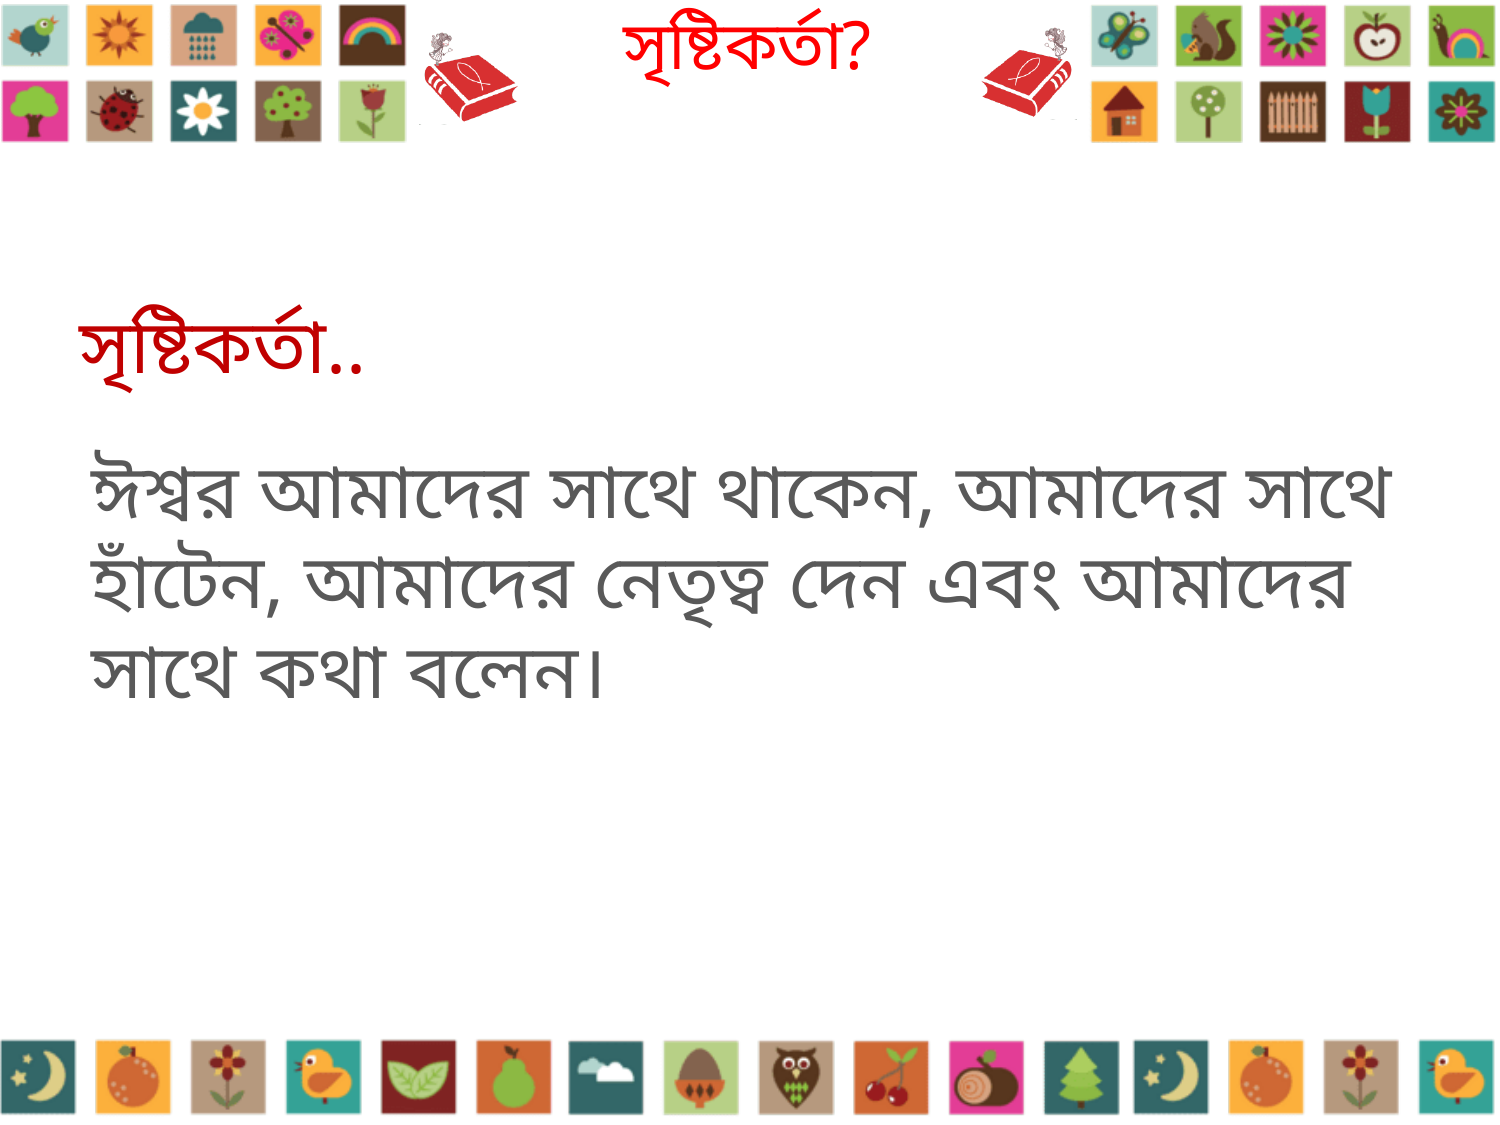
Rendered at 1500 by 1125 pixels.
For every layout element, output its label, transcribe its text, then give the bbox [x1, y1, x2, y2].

picture [950, 3, 1500, 150]
text_box সৃষ্টিকর্তা? [414, 0, 1080, 91]
text_box সৃষ্টিকর্তা.. [64, 290, 1412, 396]
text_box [0, 1028, 1500, 1118]
text_box ঈশ্বর আমাদের সাথে থাকেন, আমাদের সাথে হাঁটেন, আমাদের নেতৃত্ব দেন এবং আমাদের সাথে কথা বলেন। [76, 436, 1424, 722]
picture [0, 3, 550, 150]
